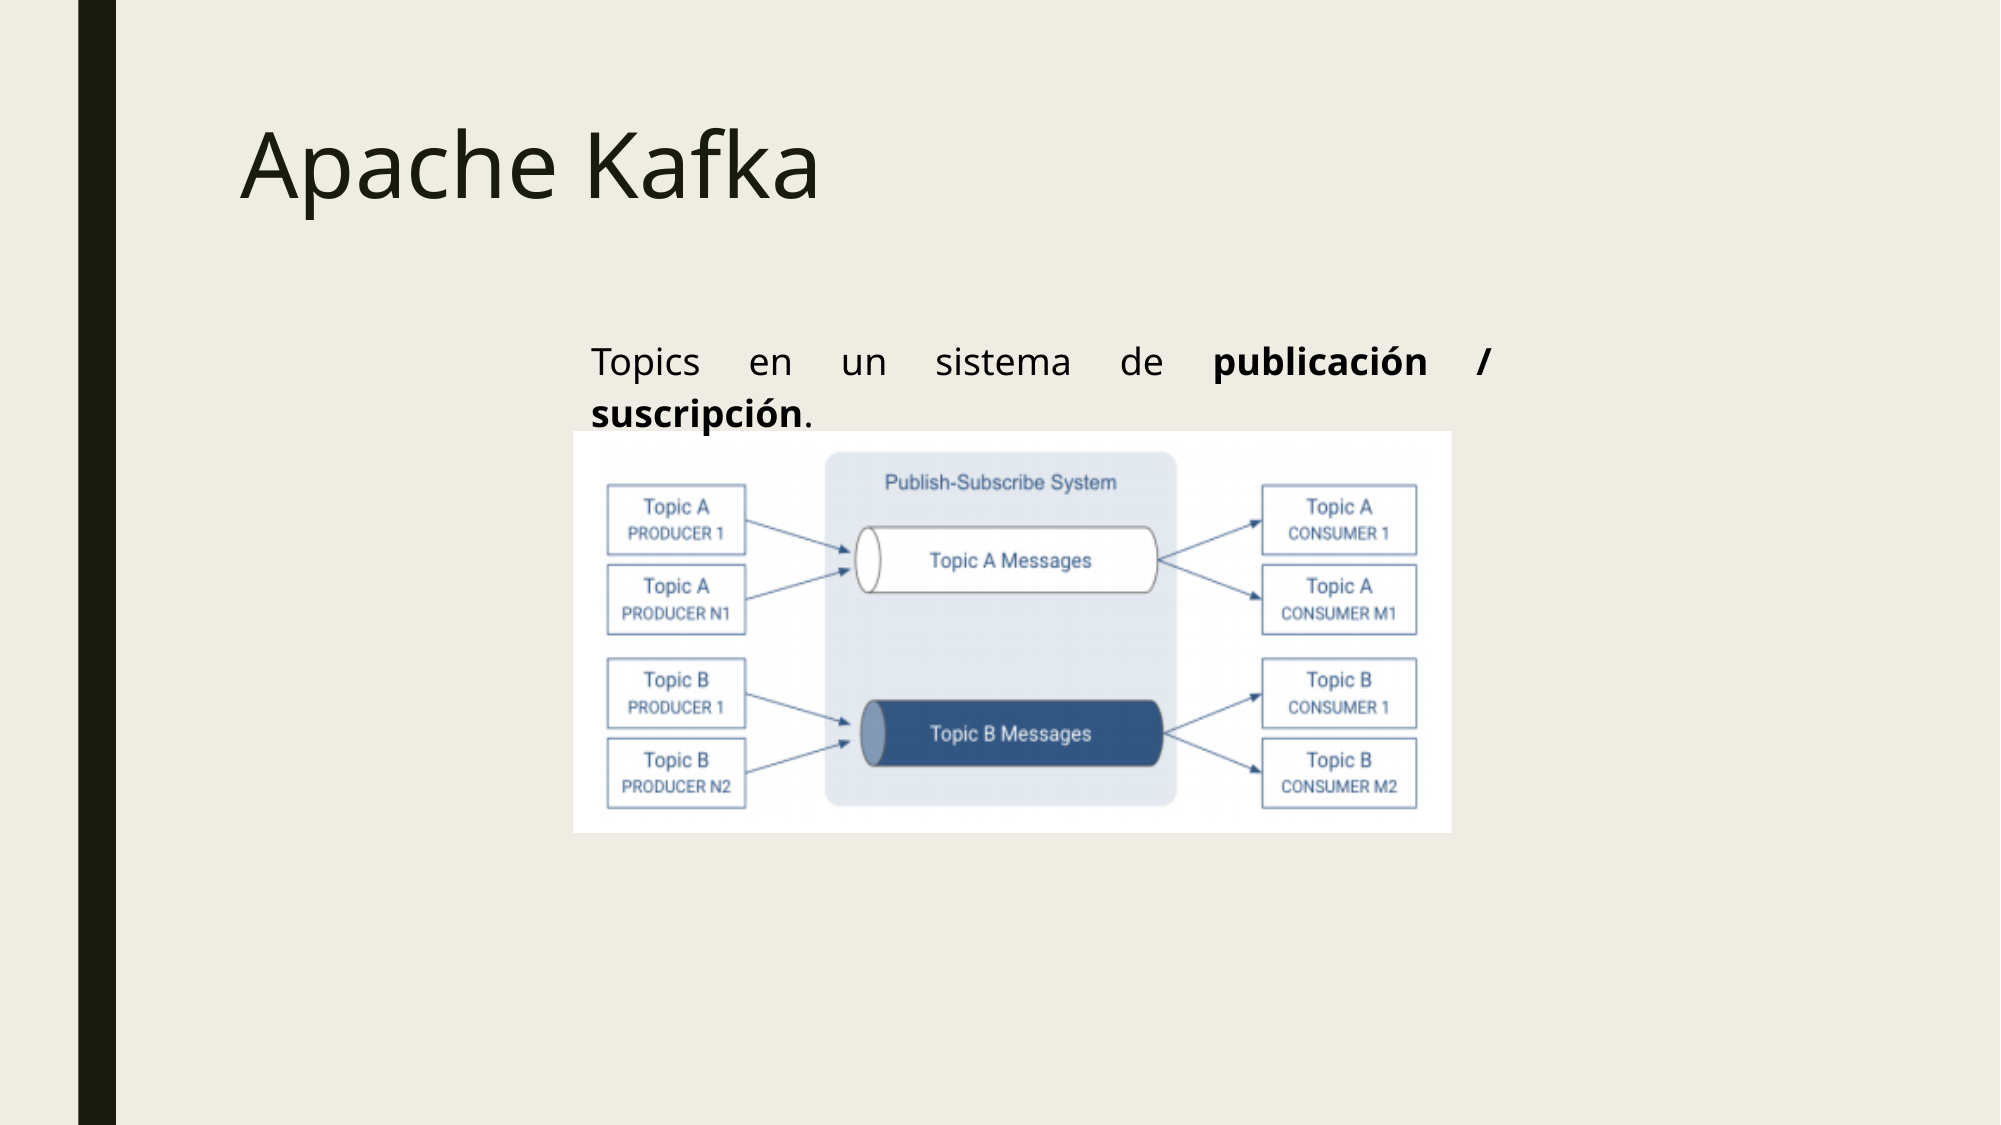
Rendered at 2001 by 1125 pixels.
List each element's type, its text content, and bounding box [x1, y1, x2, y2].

text_box Topics en un sistema de publicación / suscripción. [502, 324, 1507, 443]
picture [573, 431, 1452, 833]
title Apache Kafka [225, 112, 1800, 357]
